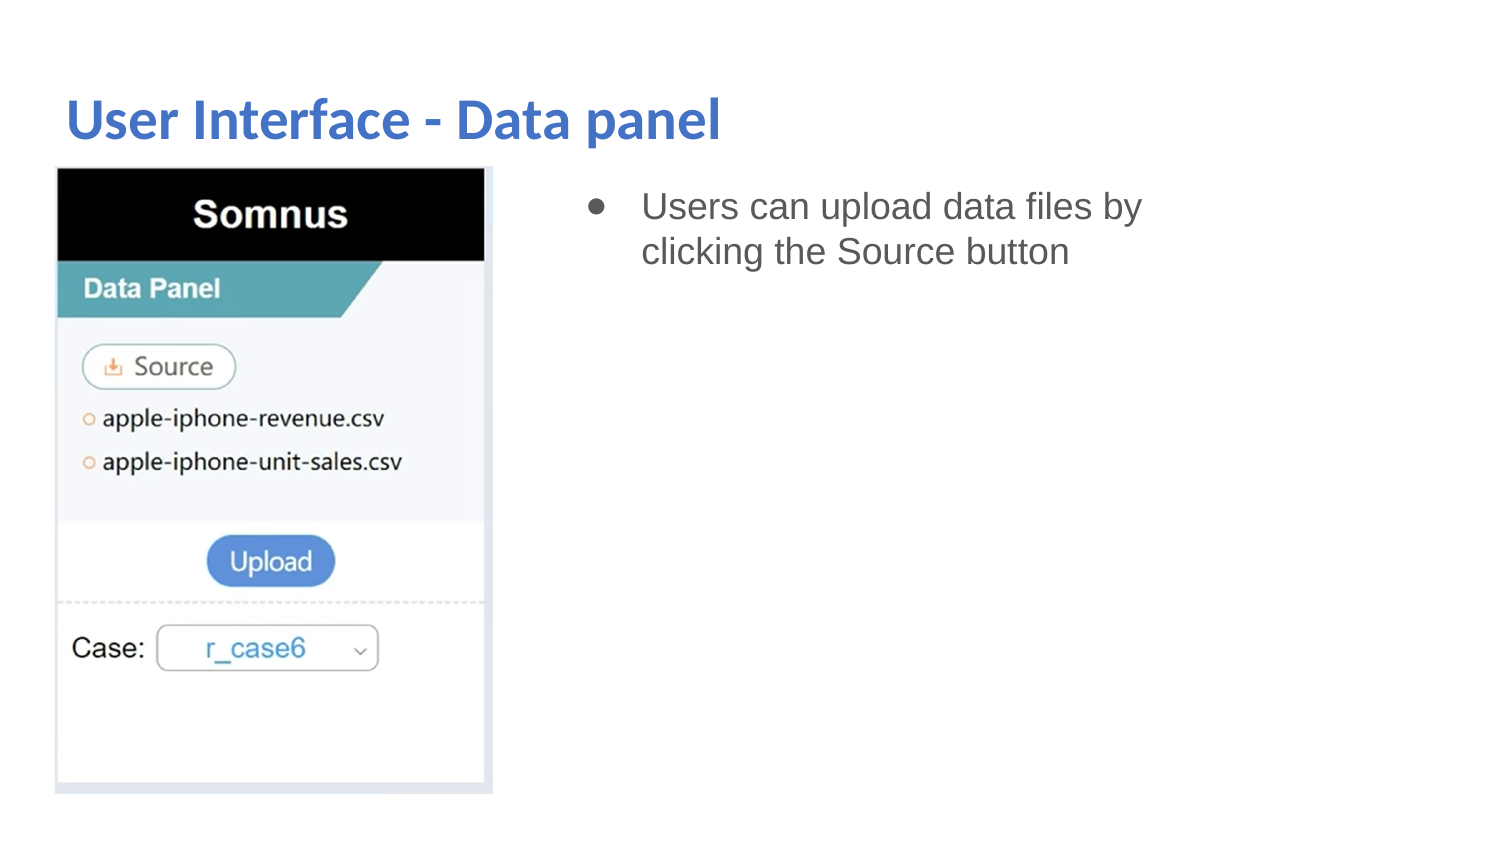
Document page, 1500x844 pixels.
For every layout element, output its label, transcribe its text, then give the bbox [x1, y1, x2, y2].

title User Interface - Data panel [51, 72, 1449, 167]
picture [50, 166, 493, 794]
text_box Users can upload data files by clicking the Source button [551, 166, 1264, 287]
